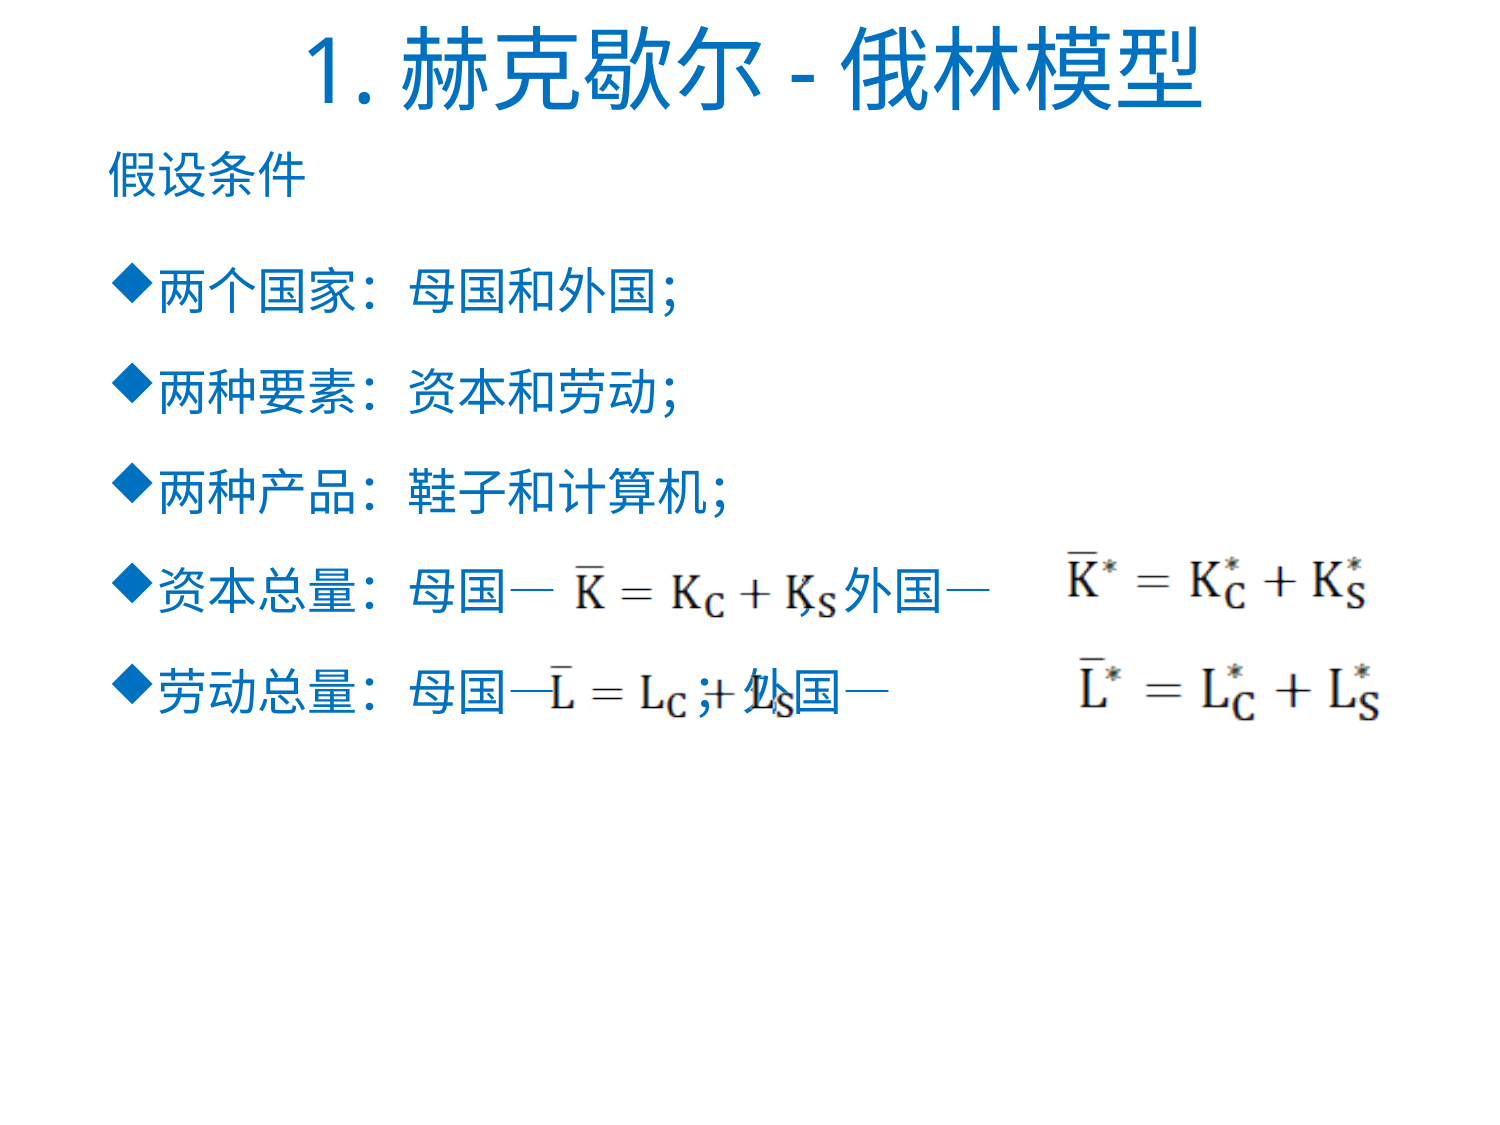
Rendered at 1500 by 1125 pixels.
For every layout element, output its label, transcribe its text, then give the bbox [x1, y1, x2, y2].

text_box 两个国家：母国和外国； 两种要素：资本和劳动； 两种产品：鞋子和计算机； 资本总量：母国— ；外国— 劳动总量：母国— ；外国— [92, 222, 1357, 798]
text_box 假设条件 [92, 135, 1299, 211]
picture [1077, 655, 1384, 732]
picture [573, 562, 840, 626]
title 1.赫克歇尔-俄林模型 [49, 75, 1458, 135]
picture [1066, 550, 1367, 619]
text_box [0, 0, 1500, 75]
picture [549, 662, 798, 726]
